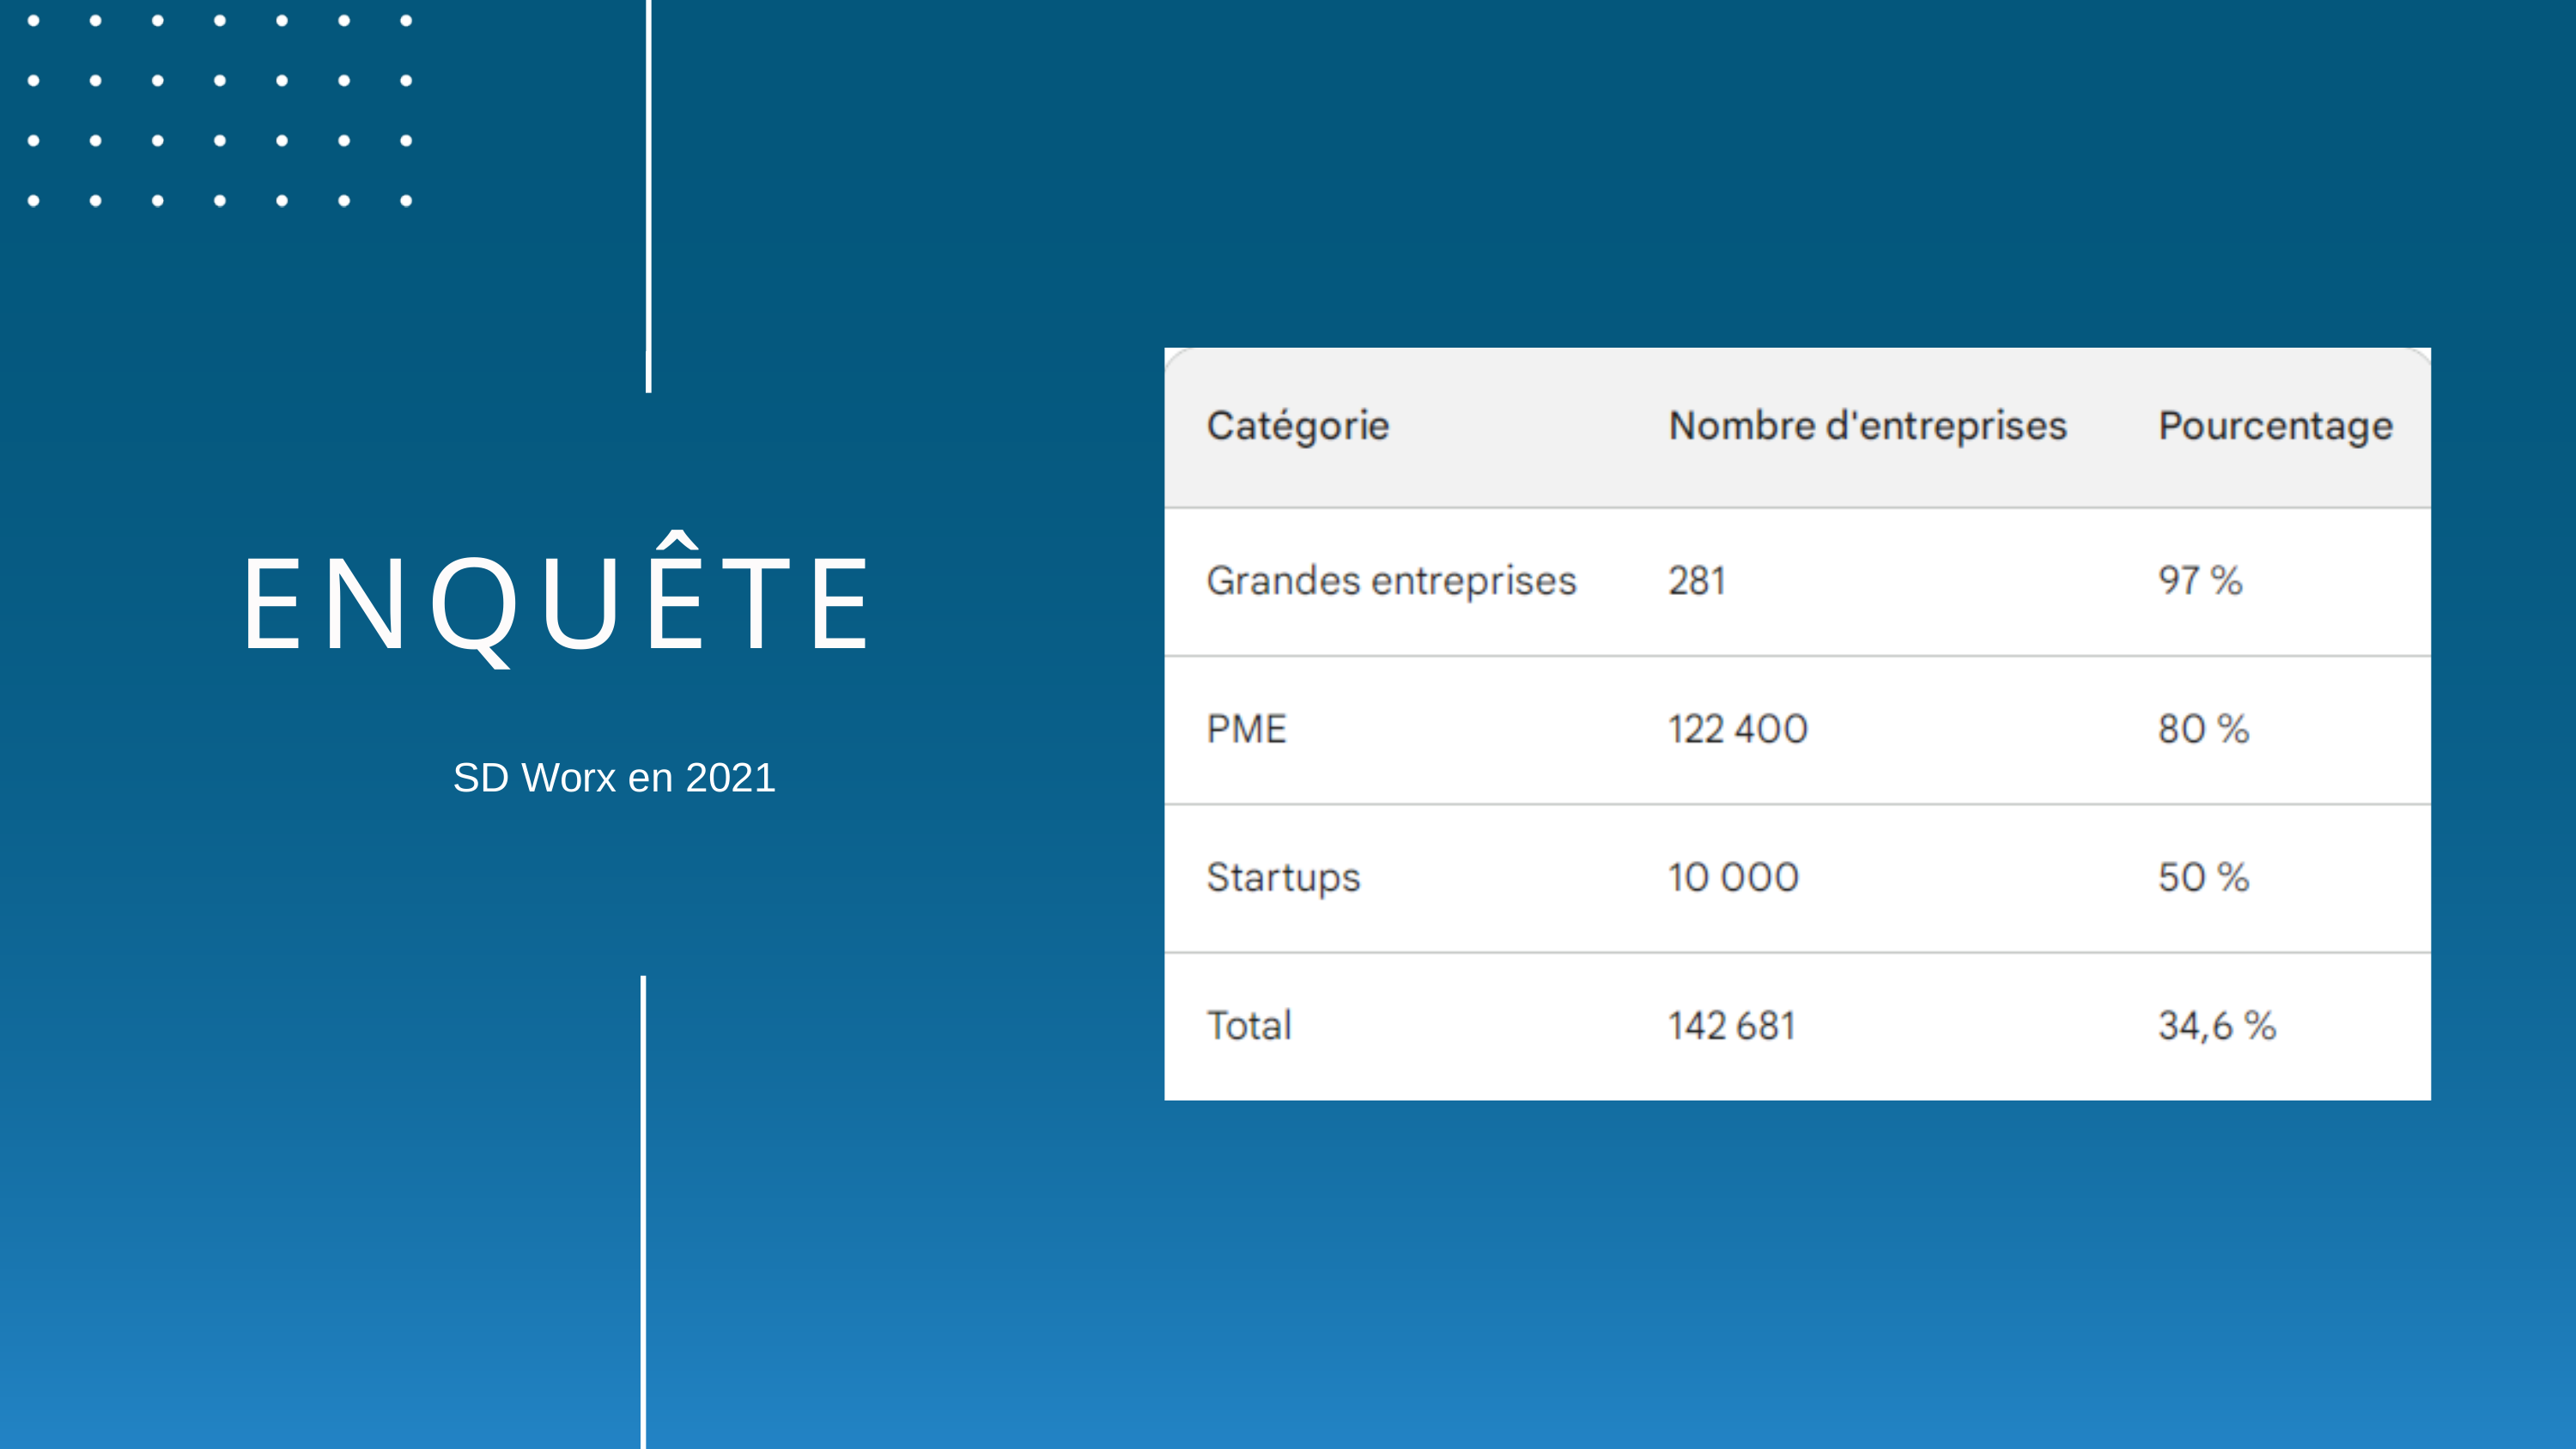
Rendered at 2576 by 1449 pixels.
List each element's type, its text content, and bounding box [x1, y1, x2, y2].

text_box [0, 0, 413, 208]
text_box ENQUÊTE [236, 500, 1246, 674]
text_box [0, 0, 2576, 1449]
text_box [1164, 348, 2432, 1100]
text_box SD Worx en 2021 [203, 742, 1084, 800]
